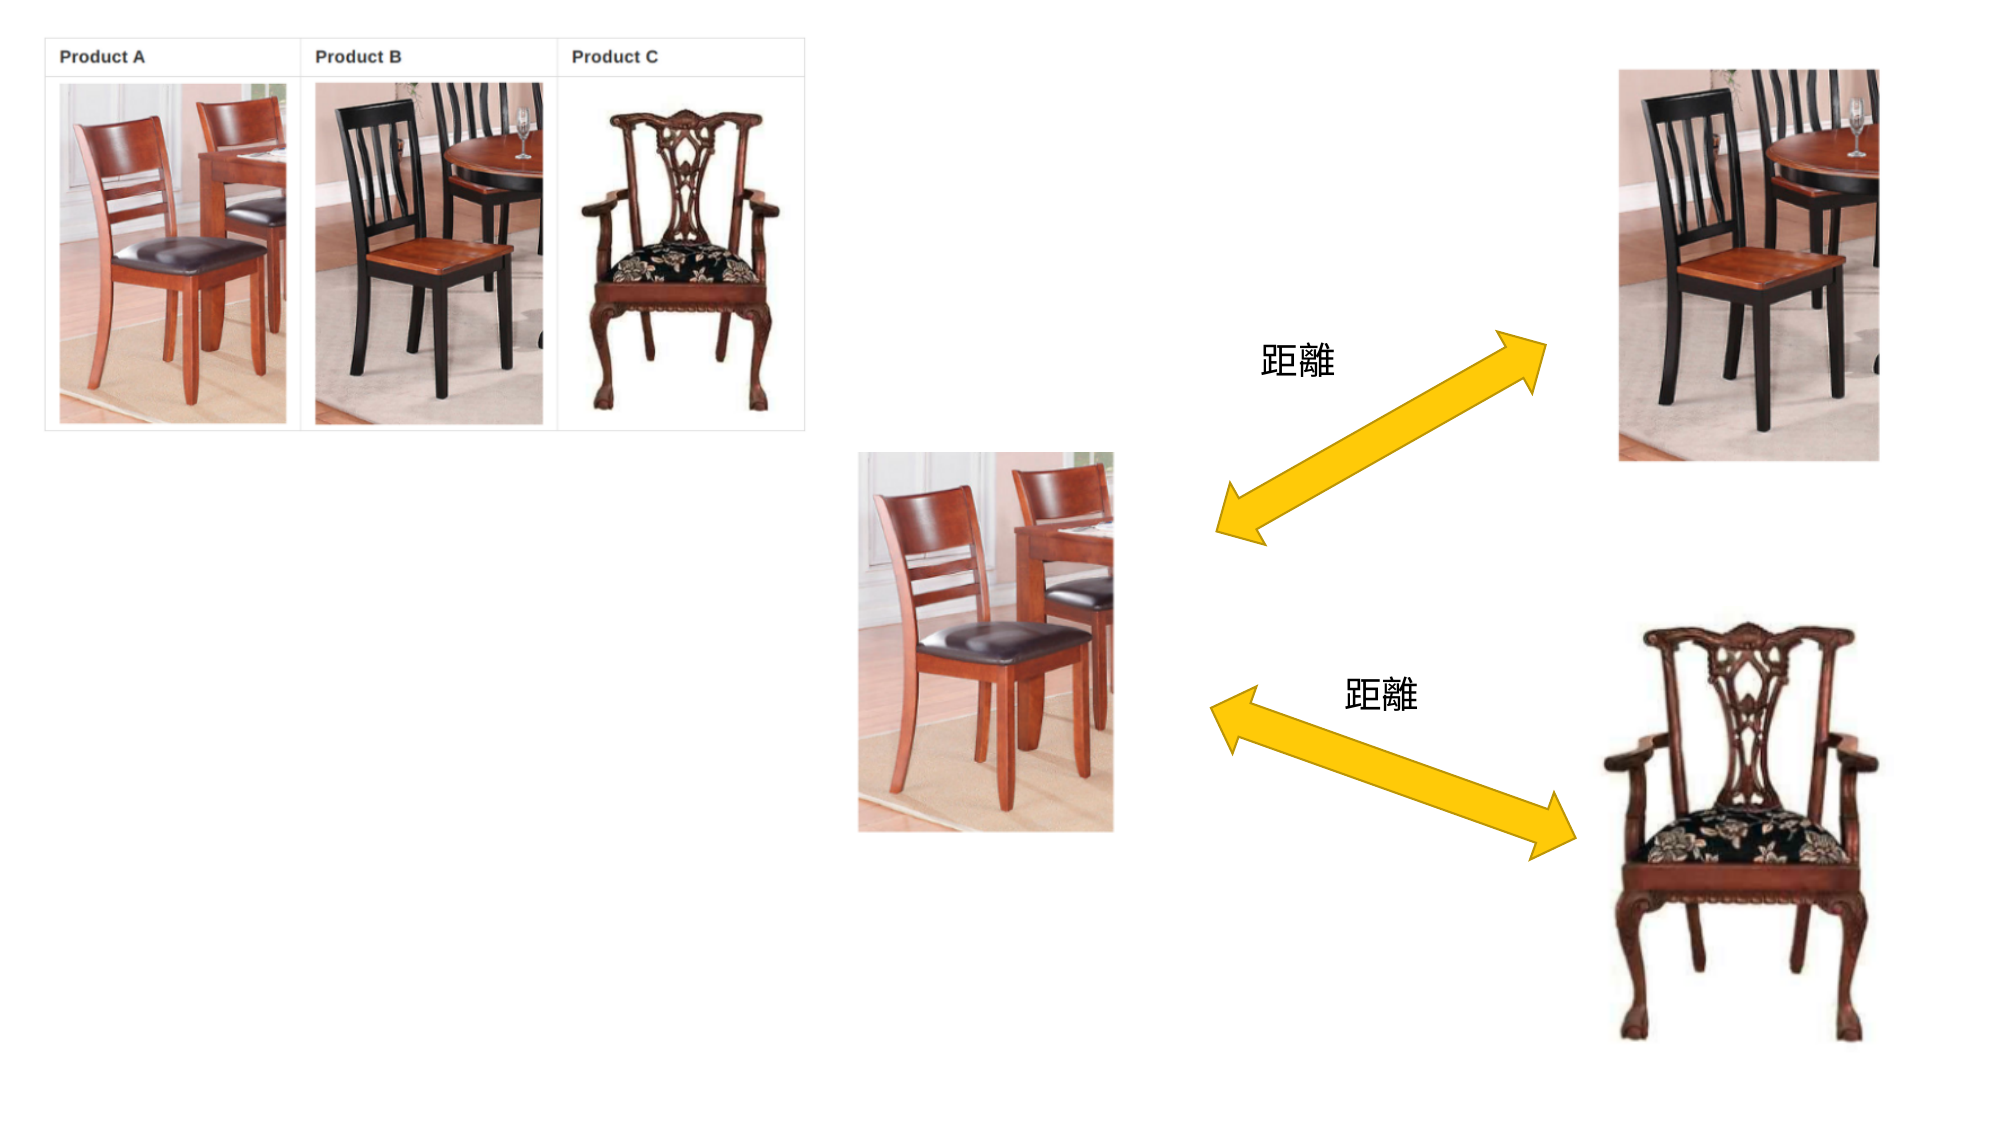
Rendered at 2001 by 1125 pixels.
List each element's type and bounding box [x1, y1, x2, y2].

picture [39, 31, 821, 447]
picture [854, 452, 1121, 833]
picture [1581, 606, 1897, 1059]
text_box [1215, 329, 1547, 547]
picture [1610, 66, 1885, 465]
text_box [1209, 684, 1577, 862]
